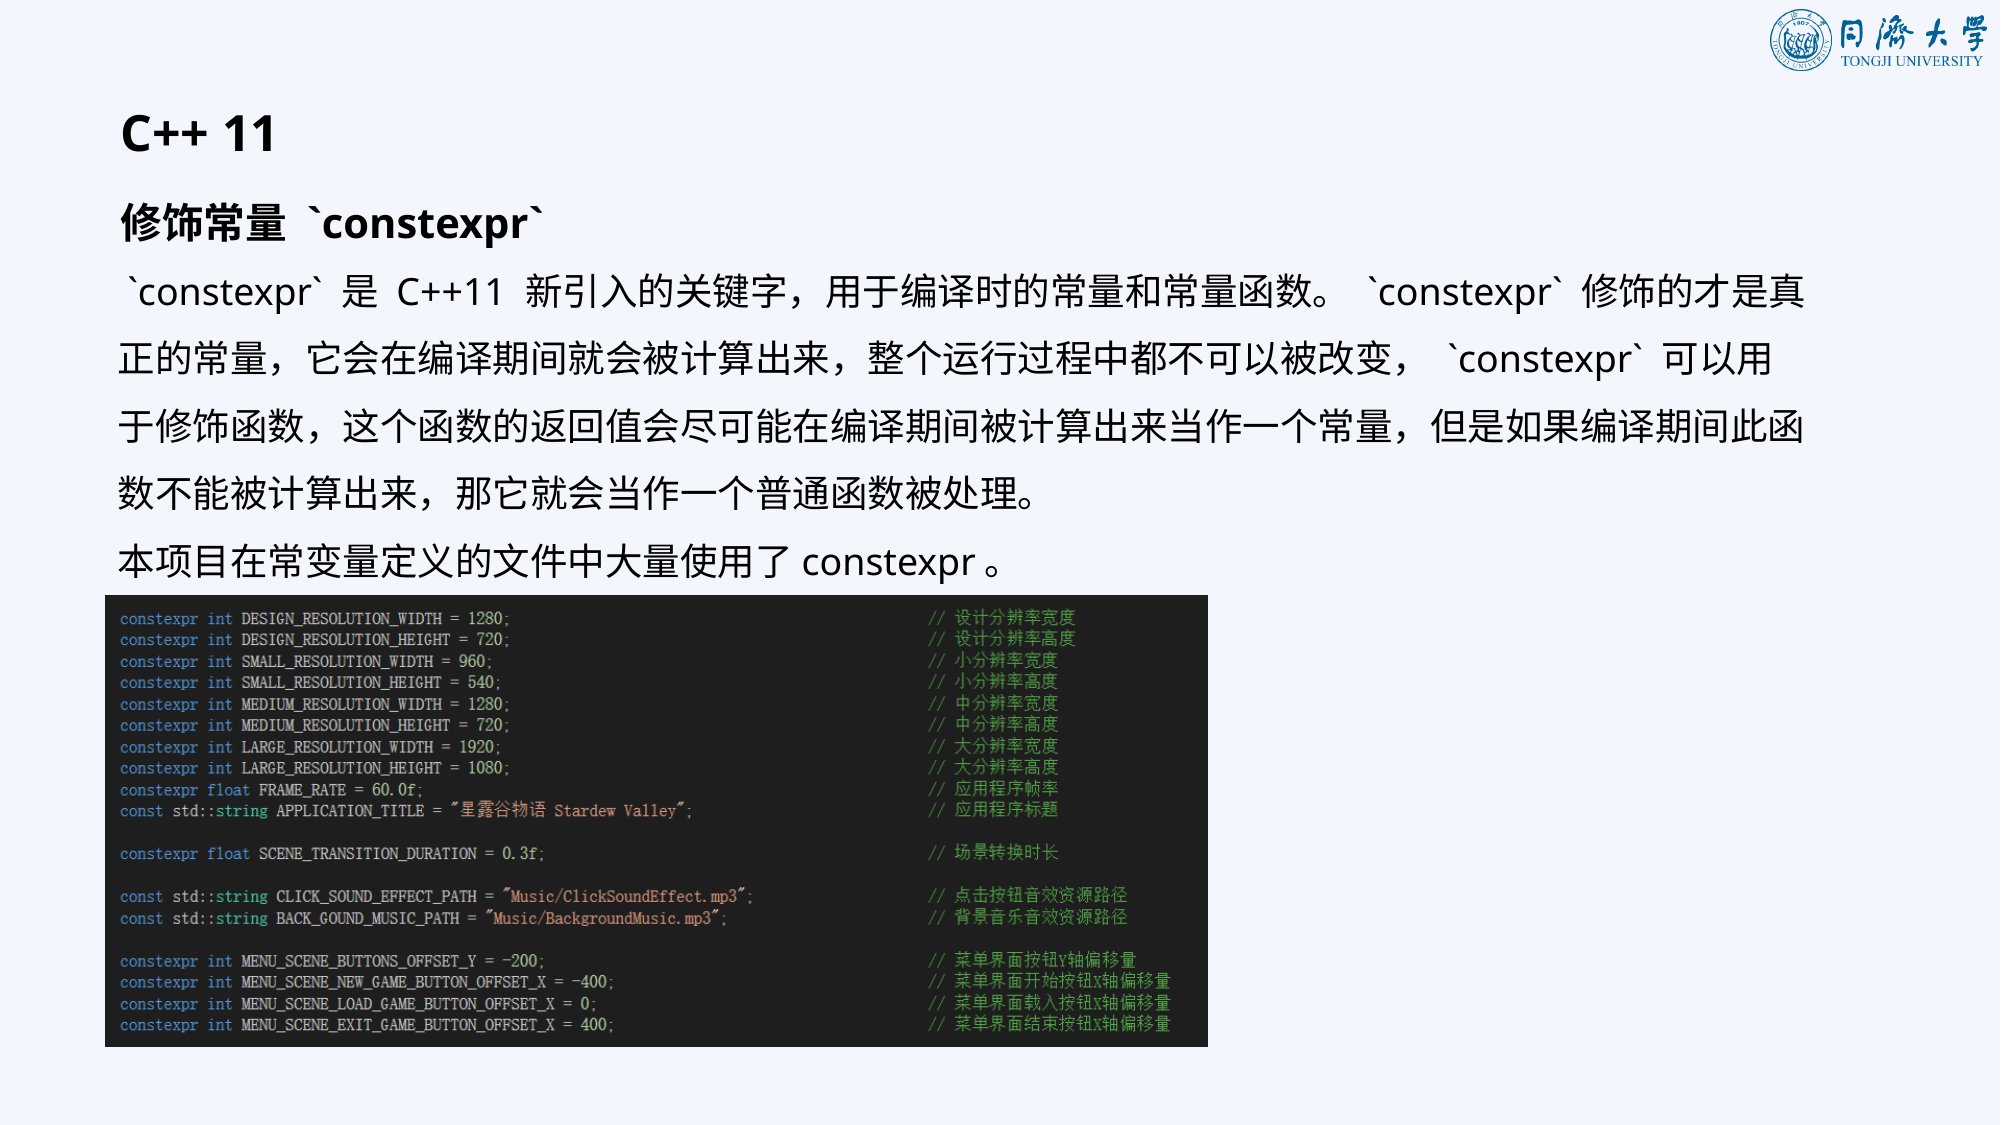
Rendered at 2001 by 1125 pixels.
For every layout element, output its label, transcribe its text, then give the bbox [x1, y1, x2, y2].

text_box 修饰常量 `constexpr` [105, 189, 881, 238]
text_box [1769, 9, 1988, 71]
picture [105, 595, 1208, 1047]
text_box `constexpr` 是 C++11 新引入的关键字，用于编译时的常量和常量函数。 `constexpr` 修饰的才是真正的常量，它会在编译期间就会被计算出来，整个运行过程中都不可以被改变， `constexpr` 可以用于修饰函数，这个函数的返回值会尽可能在编译期间被计算出来当作一个常量，但是如果编译期间此函数不能被计算出来，那它就会当作一个普通函数被处理。 本项目在常变量定义的文件中大量使用了constexpr。 [102, 238, 1822, 591]
text_box C++ 11 [105, 94, 359, 170]
